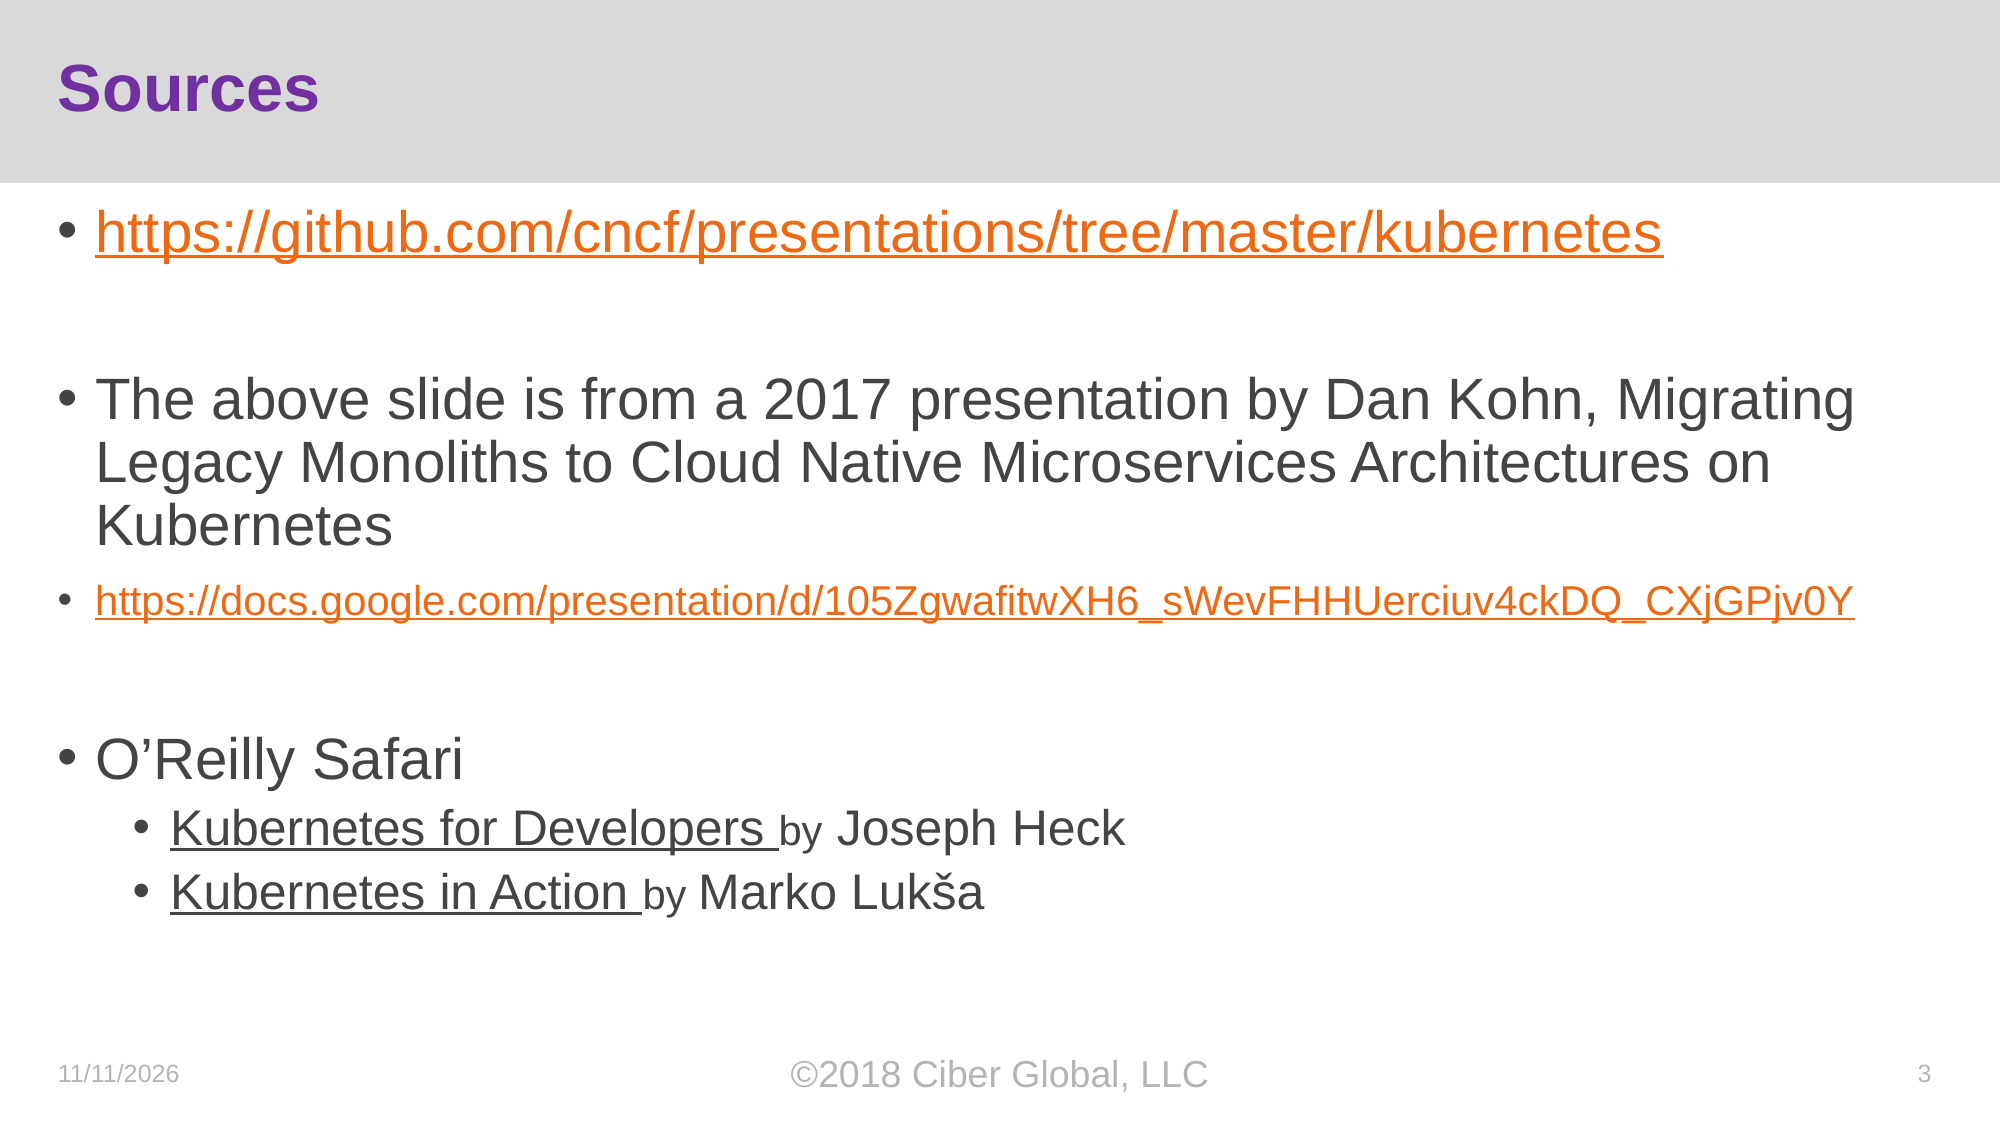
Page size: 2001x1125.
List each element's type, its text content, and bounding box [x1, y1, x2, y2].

footer ©2018 Ciber Global, LLC [662, 1042, 1338, 1103]
list https://github.com/cncf/presentations/tree/master/kubernetes The above slide is from a 2017 presentation by Dan Kohn, Migrating Legacy Monoliths to Cloud Native Microservices Architectures on Kubernetes https://docs.google.com/presentation/d/105ZgwafitwXH6_sWevFHHUerciuv4ckDQ_CXjGPjv0Y O’Reilly Safari Kubernetes for Developers by Joseph Heck Kubernetes in Action by Marko Lukša [42, 194, 1947, 1029]
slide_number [42, 1042, 493, 1103]
slide_number 3 [1496, 1042, 1947, 1103]
title Sources [42, 0, 1947, 183]
